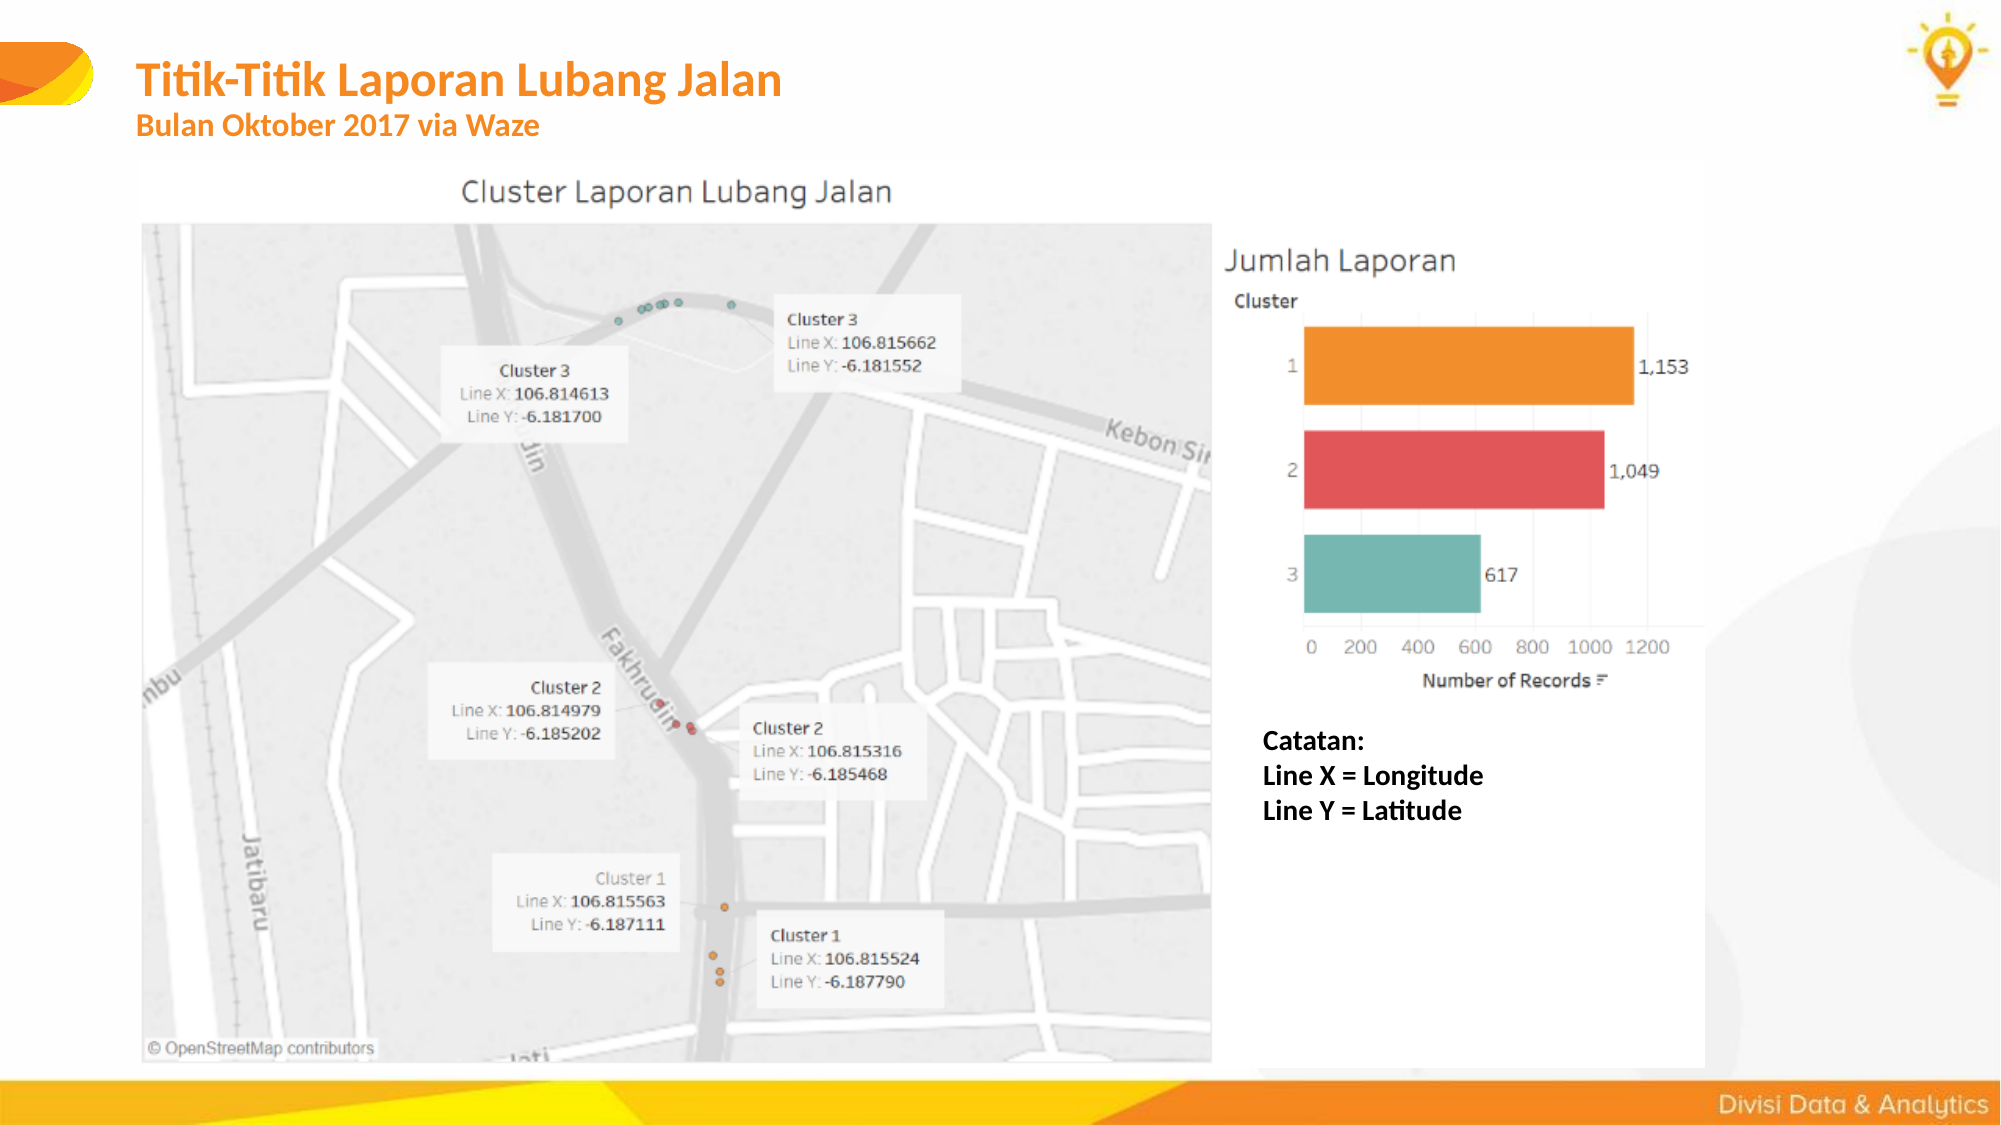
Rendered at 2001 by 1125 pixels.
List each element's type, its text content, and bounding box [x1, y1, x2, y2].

picture [0, 0, 2001, 1125]
text_box Titik-Titik Laporan Lubang Jalan Bulan Oktober 2017 via Waze [120, 68, 1846, 130]
